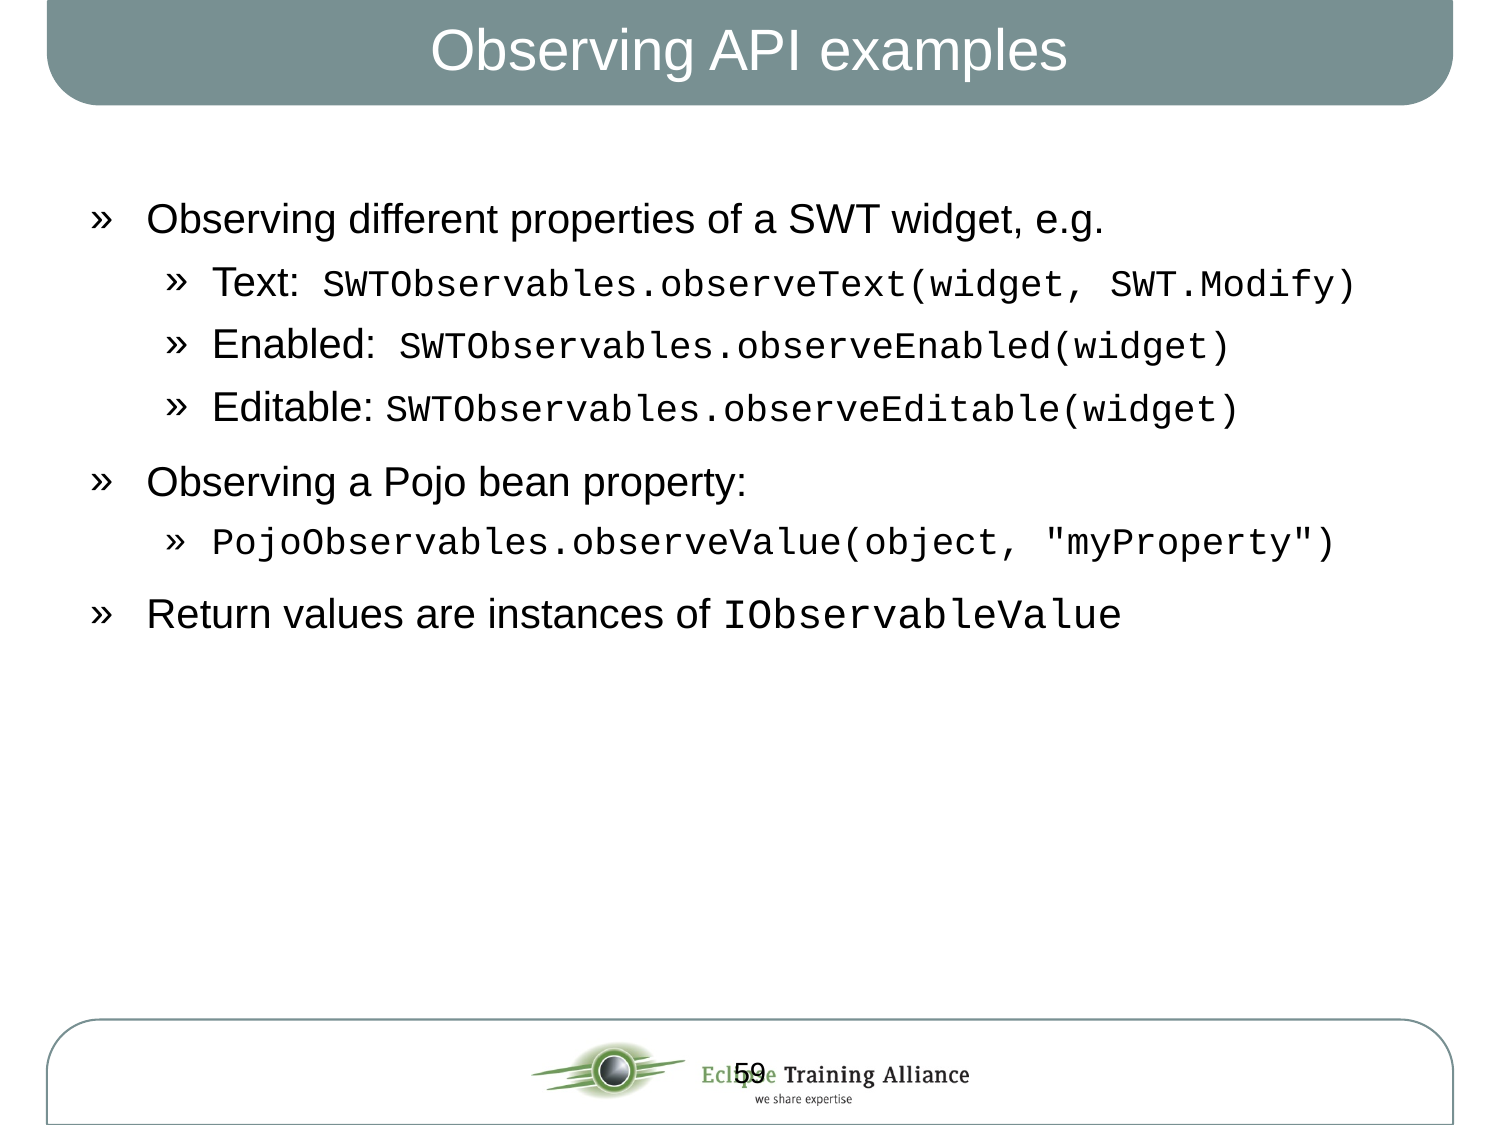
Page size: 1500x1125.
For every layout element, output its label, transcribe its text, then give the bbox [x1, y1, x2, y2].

list Observing different properties of a SWT widget, e.g. Text: SWTObservables.observeText(widget, SWT.Modify) Enabled: SWTObservables.observeEnabled(widget) Editable: SWTObservables.observeEditable(widget) Observing a Pojo bean property: PojoObservables.observeValue(object, "myProperty") Return values are instances of IObservableValue [75, 184, 1425, 1000]
title Observing API examples [82, 0, 1418, 94]
slide_number 59 [662, 1041, 838, 1102]
picture [531, 1038, 969, 1106]
